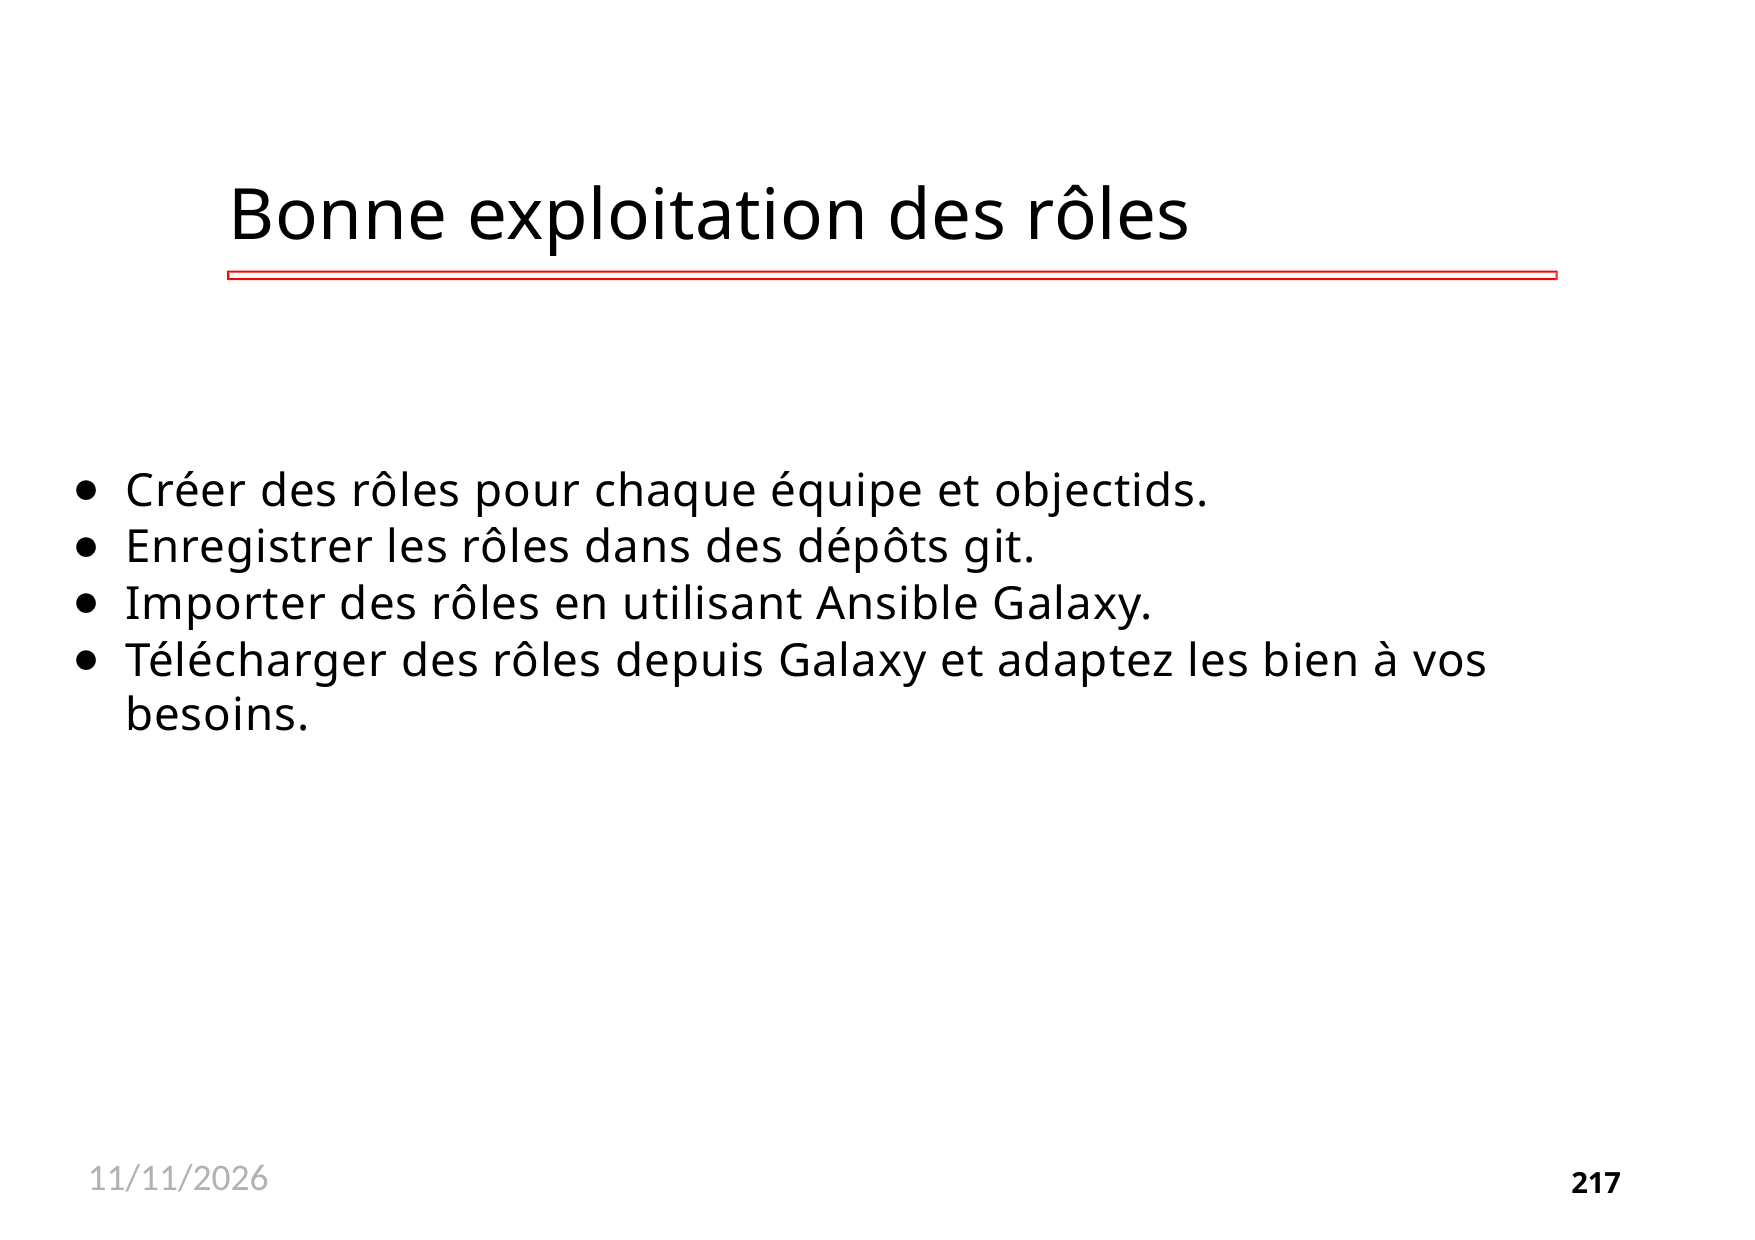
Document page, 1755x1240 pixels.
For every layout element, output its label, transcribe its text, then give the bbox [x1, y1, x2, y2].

title Bonne exploitation des rôles [227, 167, 1257, 377]
text_box Créer des rôles pour chaque équipe et objectids. Enregistrer les rôles dans des dépôts git. Importer des rôles en utilisant Ansible Galaxy. Télécharger des rôles depuis Galaxy et adaptez les bien à vos besoins. [70, 458, 1629, 797]
slide_number 217 [1567, 1164, 1715, 1215]
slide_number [87, 1152, 492, 1215]
